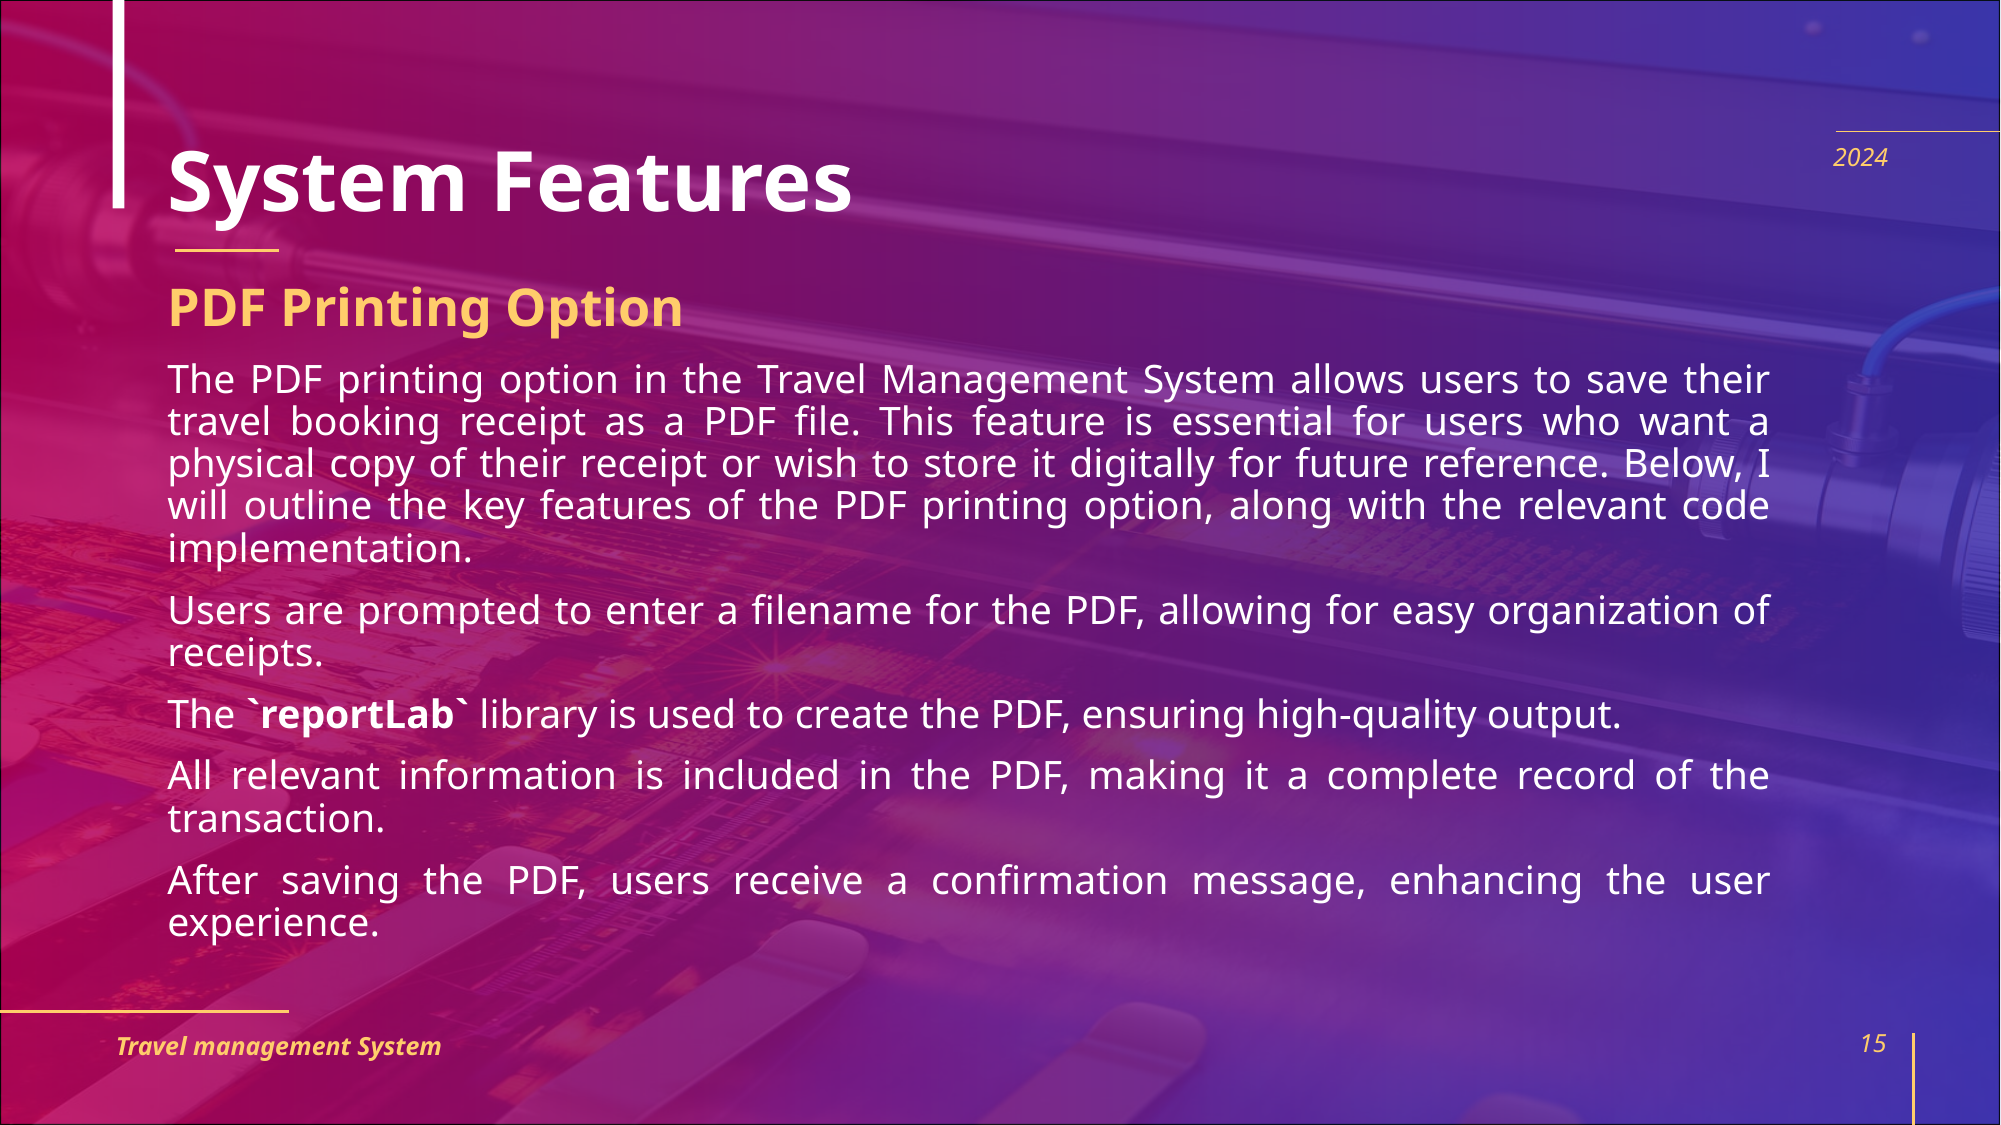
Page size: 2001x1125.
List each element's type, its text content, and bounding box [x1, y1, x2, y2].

list 2024 [1818, 137, 1919, 192]
footer Travel management System [100, 1015, 636, 1075]
list The PDF printing option in the Travel Management System allows users to save their travel booking receipt as a PDF file. This feature is essential for users who want a physical copy of their receipt or wish to store it digitally for future reference. Below, I will outline the key features of the PDF printing option, along with the relevant code implementation. Users are prompted to enter a filename for the PDF, allowing for easy organization of receipts. The `reportLab` library is used to create the PDF, ensuring high-quality output. All relevant information is included in the PDF, making it a complete record of the transaction. After saving the PDF, users receive a confirmation message, enhancing the user experience. [152, 351, 1789, 959]
slide_number 15 [1451, 1015, 1902, 1075]
title System Features [152, 75, 1789, 273]
subtitle PDF Printing Option [152, 273, 1789, 351]
